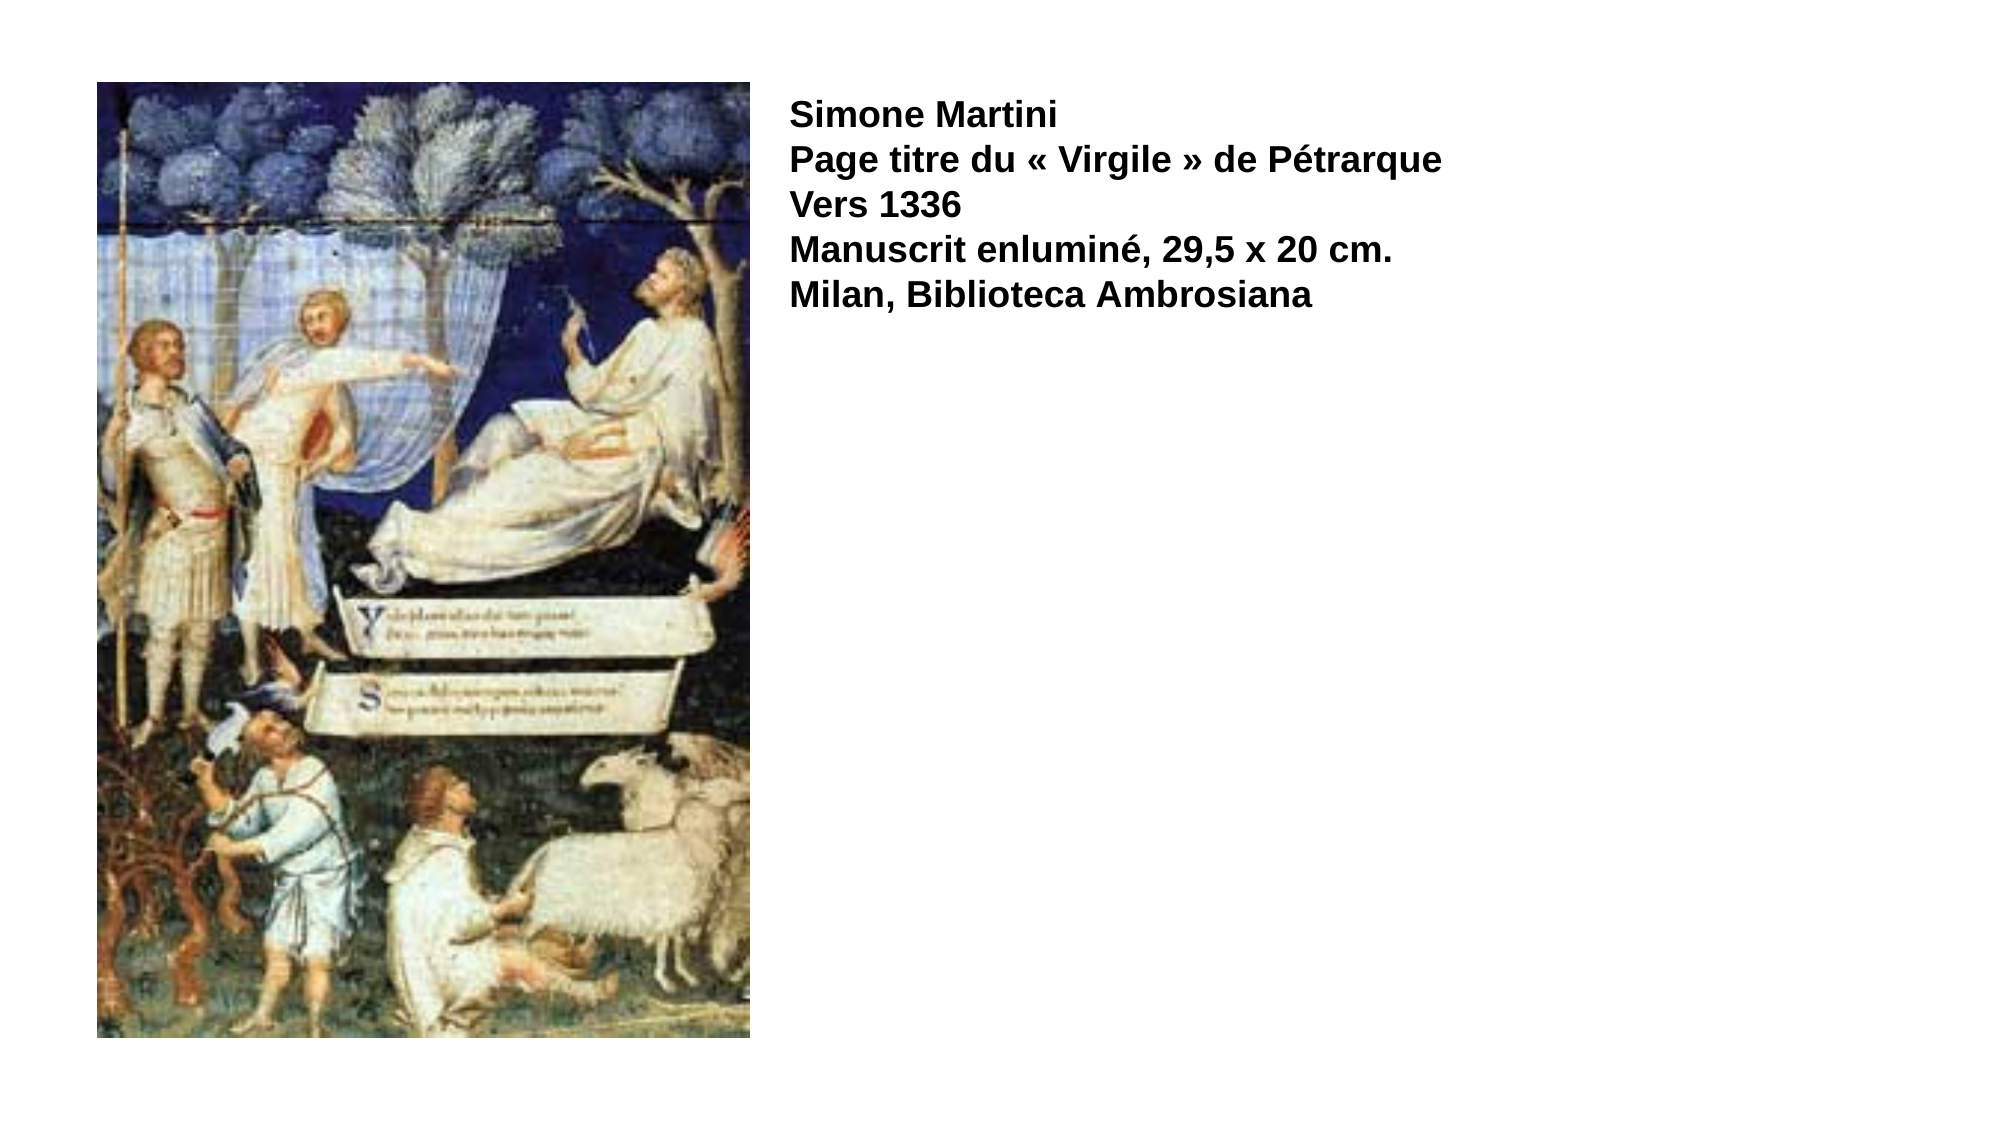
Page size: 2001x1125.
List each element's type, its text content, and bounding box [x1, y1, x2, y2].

text_box Simone Martini Page titre du « Virgile » de Pétrarque Vers 1336 Manuscrit enluminé, 29,5 x 20 cm. Milan, Biblioteca Ambrosiana [774, 82, 1775, 323]
picture [96, 82, 751, 1038]
